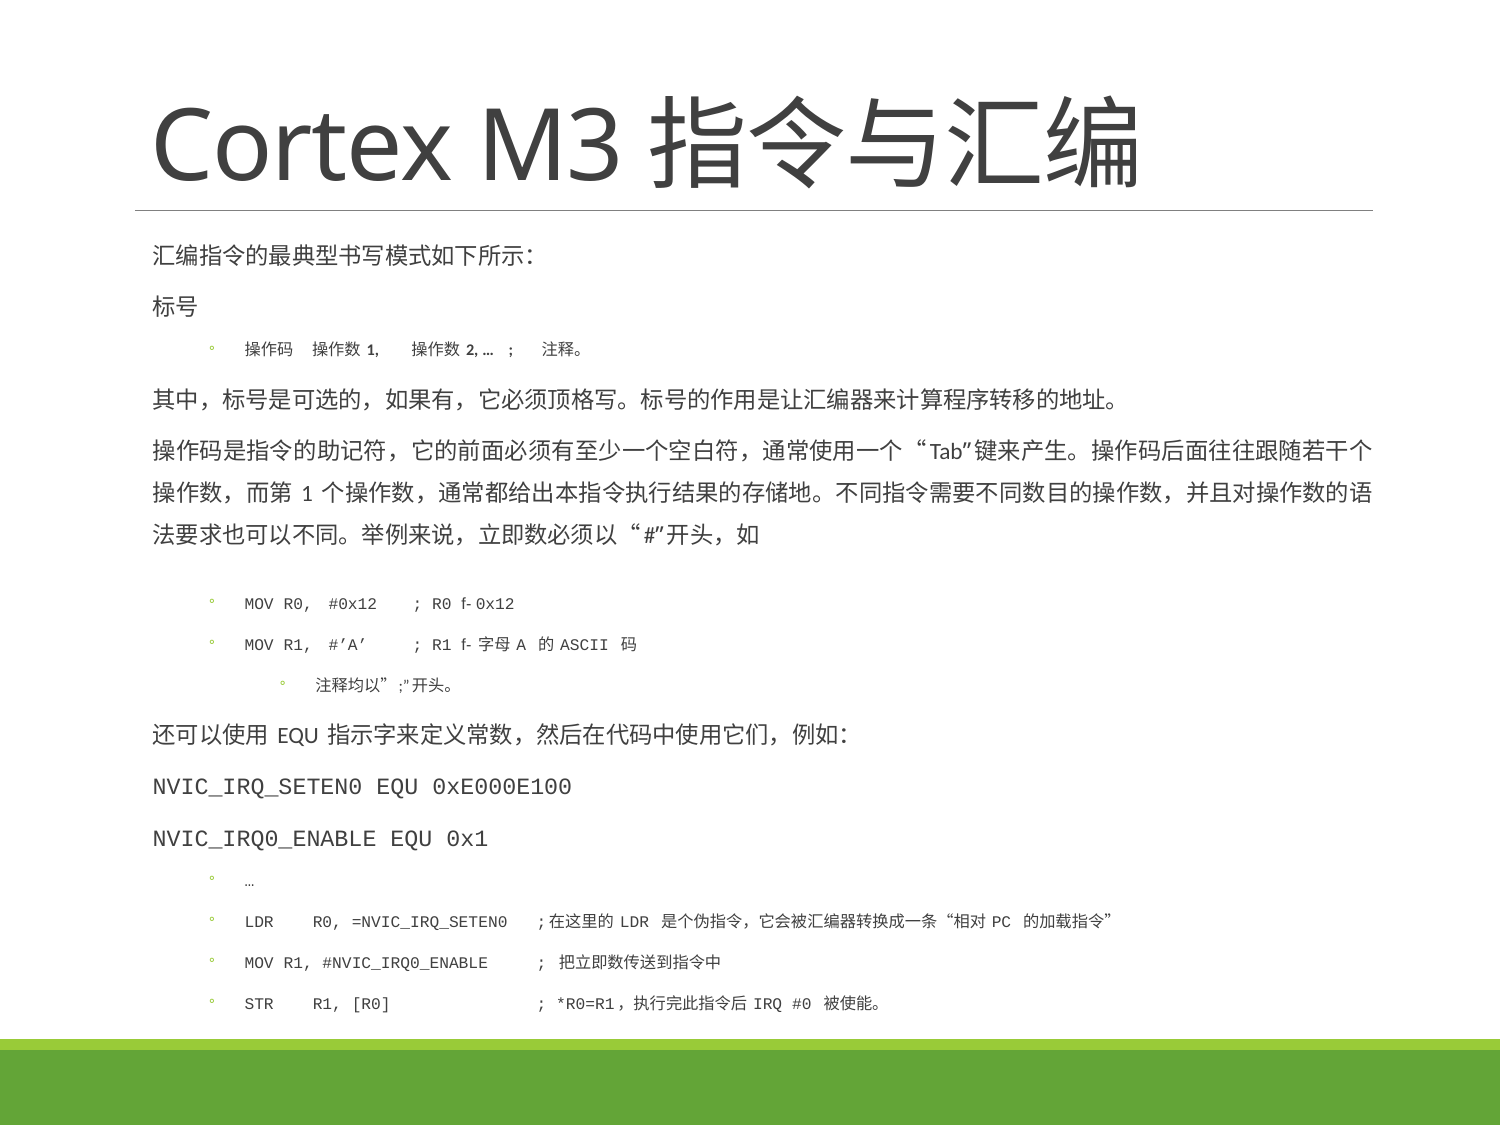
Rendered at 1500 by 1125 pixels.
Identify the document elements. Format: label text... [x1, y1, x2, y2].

title Cortex M3指令与汇编 [135, 47, 1373, 209]
list 汇编指令的最典型书写模式如下所示： 标号 操作码 操作数 1, 操作数 2, … ; 注释。 其中，标号是可选的，如果有，它必须顶格写。标号的作用是让汇编器来计算程序转移的地址。 操作码是指令的助记符，它的前面必须有至少一个空白符，通常使用一个“Tab”键来产生。操作码后面往往跟随若干个操作数，而第 1 个操作数，通常都给出本指令执行结果的存储地。不同指令需要不同数目的操作数，并且对操作数的语法要求也可以不同。举例来说，立即数必须以“#”开头，如 MOV R0, #0x12 ; R0 f- 0x12 MOV R1, #’A’ ; R1 f- 字母 A 的 ASCII 码 注释均以”;”开头。 还可以使用 EQU 指示字来定义常数，然后在代码中使用它们，例如： NVIC_IRQ_SETEN0 EQU 0xE000E100 NVIC_IRQ0_ENABLE EQU 0x1 … LDR R0, =NVIC_IRQ_SETEN0 ;在这里的 LDR 是个伪指令，它会被汇编器转换成一条“相对 PC 的加载指令” MOV R1, #NVIC_IRQ0_ENABLE ; 把立即数传送到指令中 STR R1, [R0] ; *R0=R1，执行完此指令后 IRQ #0 被使能。 [135, 219, 1373, 1022]
